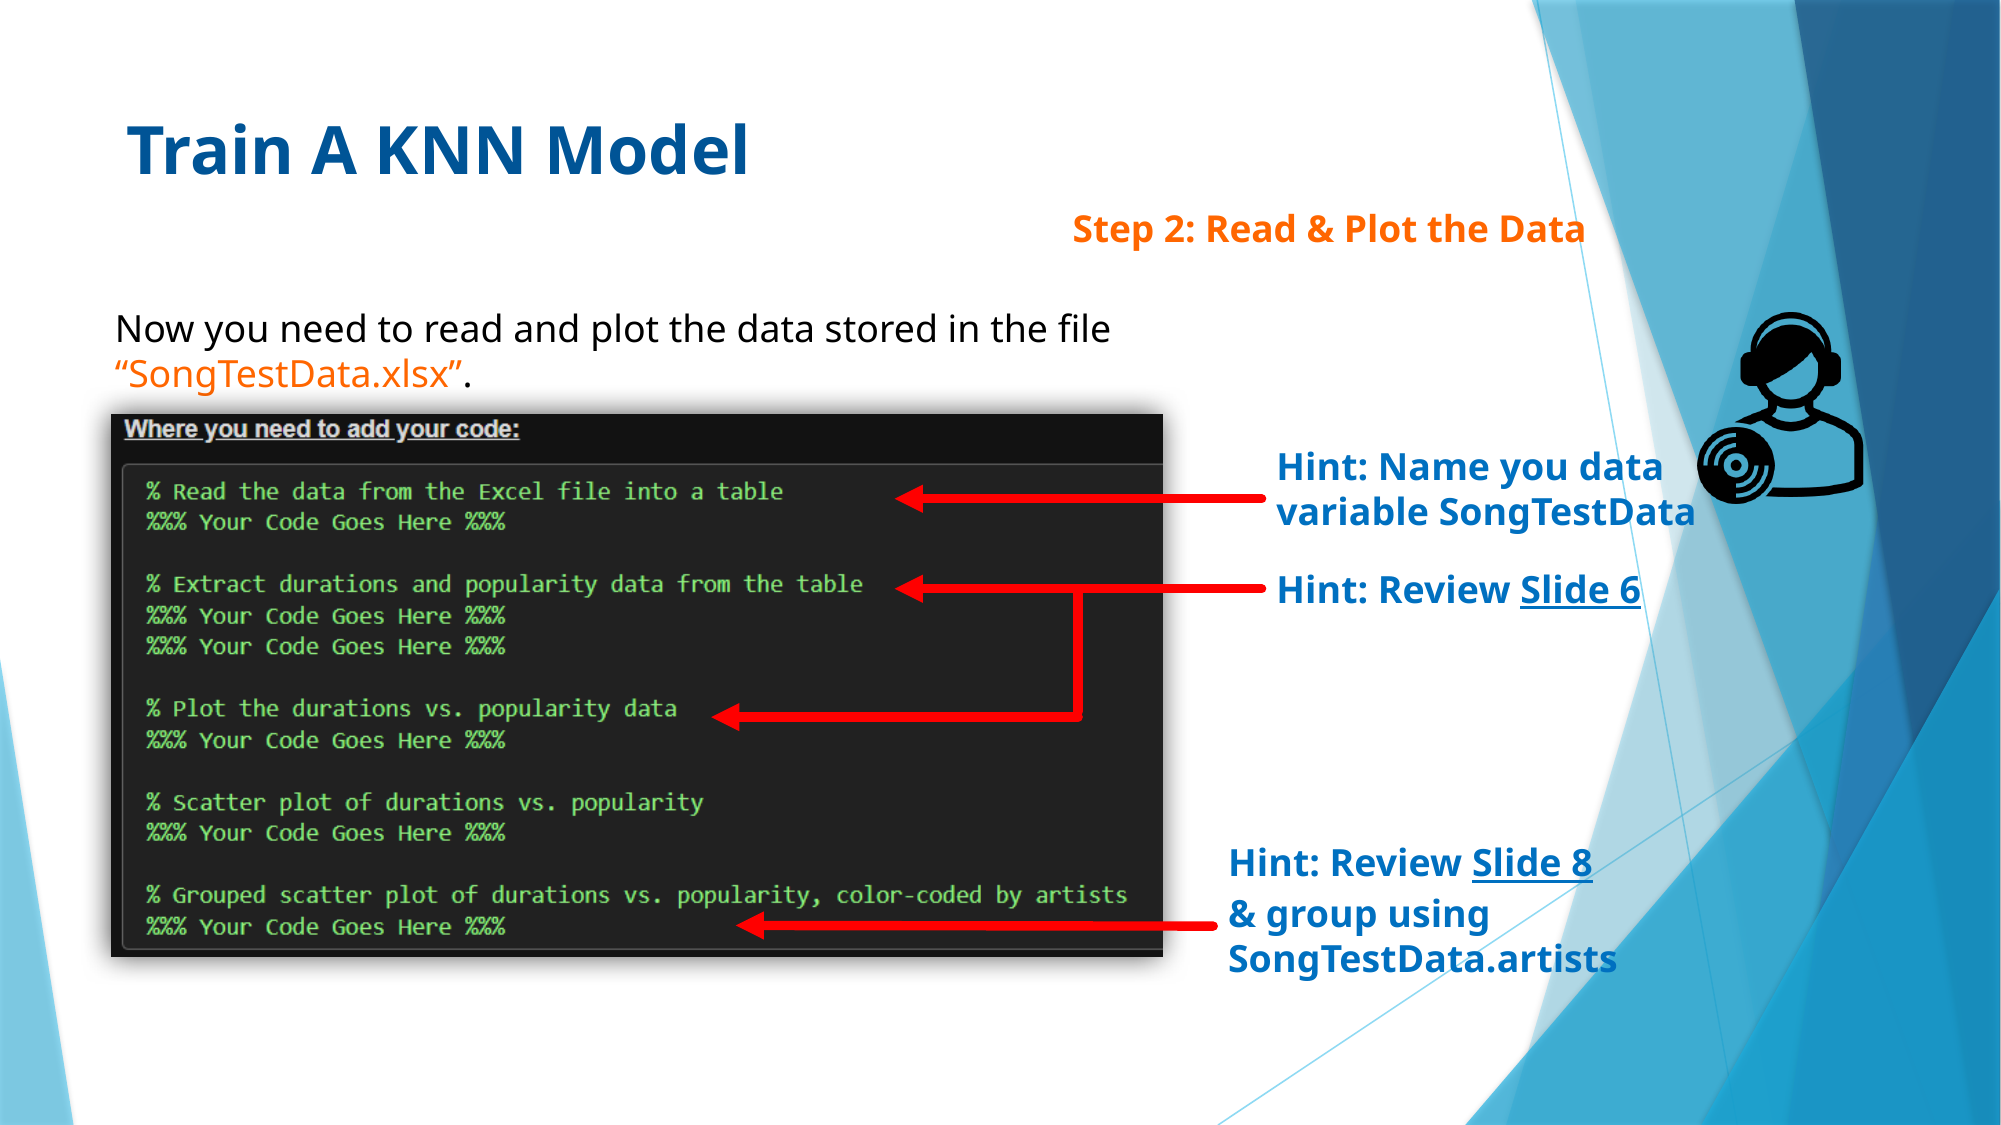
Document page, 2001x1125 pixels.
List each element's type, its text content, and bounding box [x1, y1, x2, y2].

picture [110, 414, 1164, 958]
list Step 2: Read & Plot the Data [1054, 198, 1605, 270]
text_box Hint: Name you data variable SongTestData [1261, 435, 1730, 541]
text_box Hint: Review Slide 8 & group using SongTestData.artists [1213, 832, 1682, 988]
text_box Now you need to read and plot the data stored in the file “SongTestData.xlsx”. [99, 297, 1372, 403]
picture [1681, 296, 1901, 515]
title Train A KNN Model [111, 99, 1552, 317]
text_box Hint: Review Slide 6 [1261, 558, 1730, 625]
